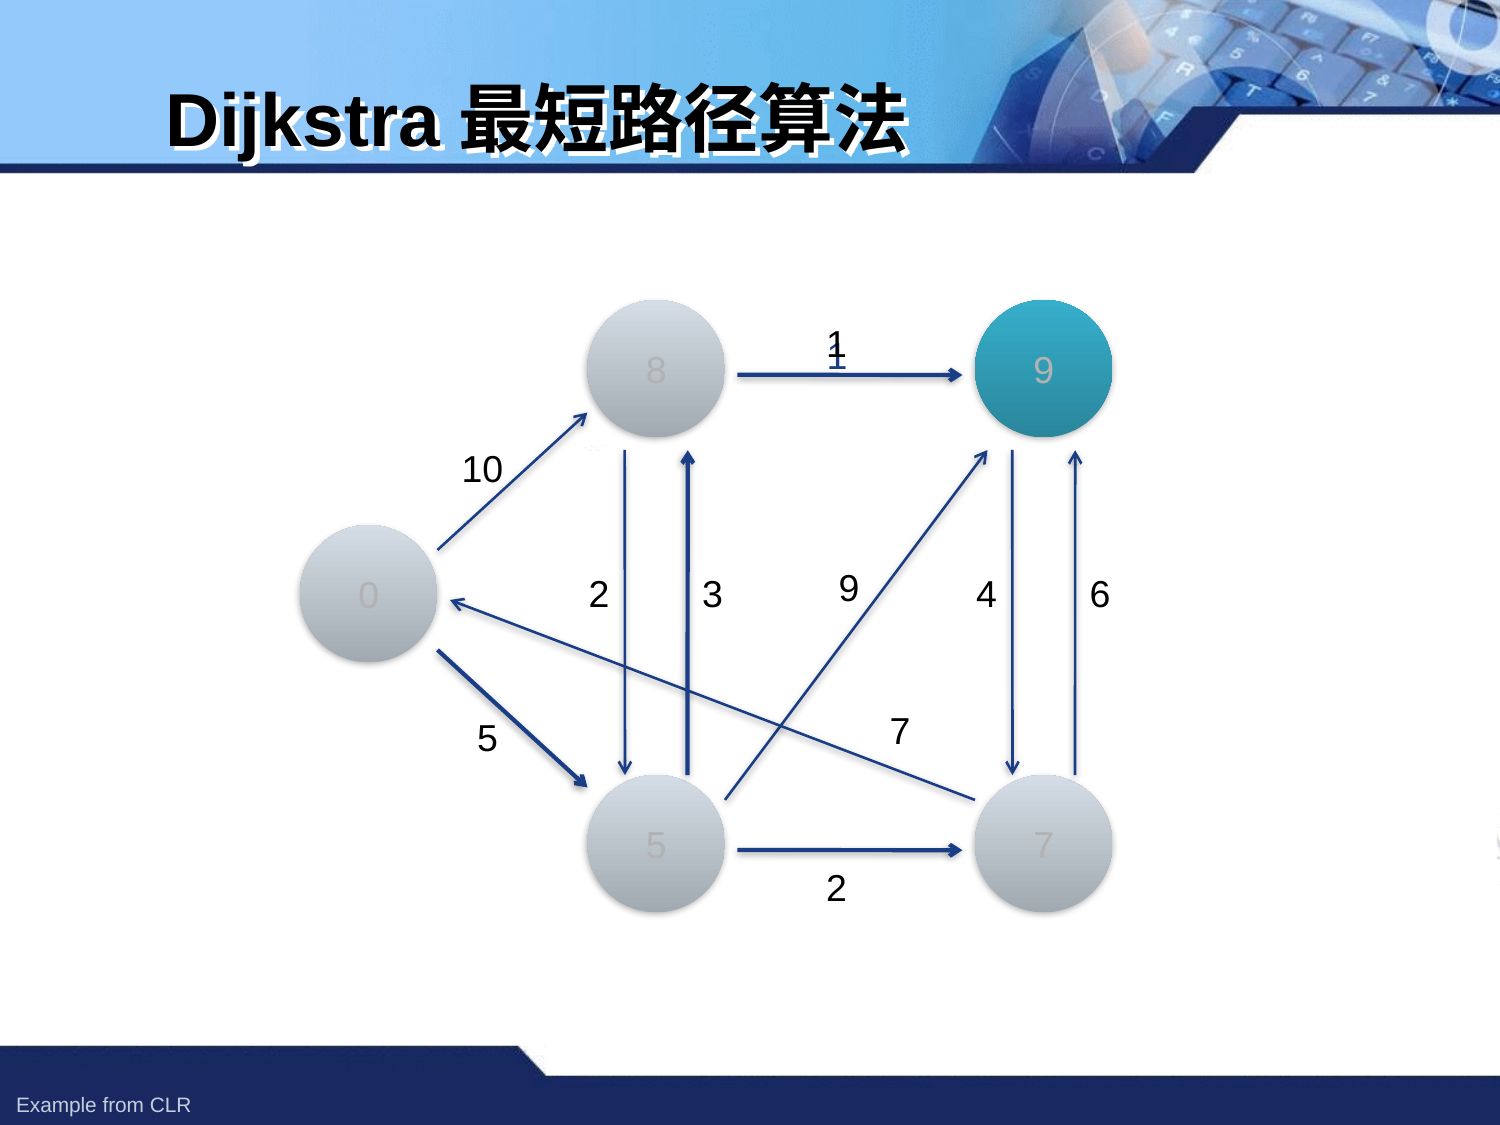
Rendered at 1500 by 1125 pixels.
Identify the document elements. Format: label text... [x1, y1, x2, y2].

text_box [449, 599, 976, 801]
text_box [680, 493, 1032, 609]
text_box 5 [587, 810, 725, 913]
text_box 0 [299, 524, 438, 663]
text_box 1 [811, 312, 862, 373]
text_box 2 [811, 860, 862, 917]
picture [0, 0, 1500, 1125]
text_box 6 [1074, 562, 1125, 609]
text_box 2 [573, 562, 624, 598]
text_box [979, 623, 1032, 757]
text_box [437, 412, 588, 551]
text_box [437, 649, 444, 788]
text_box Example from CLR [1, 1084, 207, 1125]
text_box 8 [587, 299, 725, 438]
text_box 9 [974, 299, 1113, 438]
text_box 7 [974, 774, 1113, 913]
title Dijkstra最短路径算法 [149, 44, 1426, 188]
